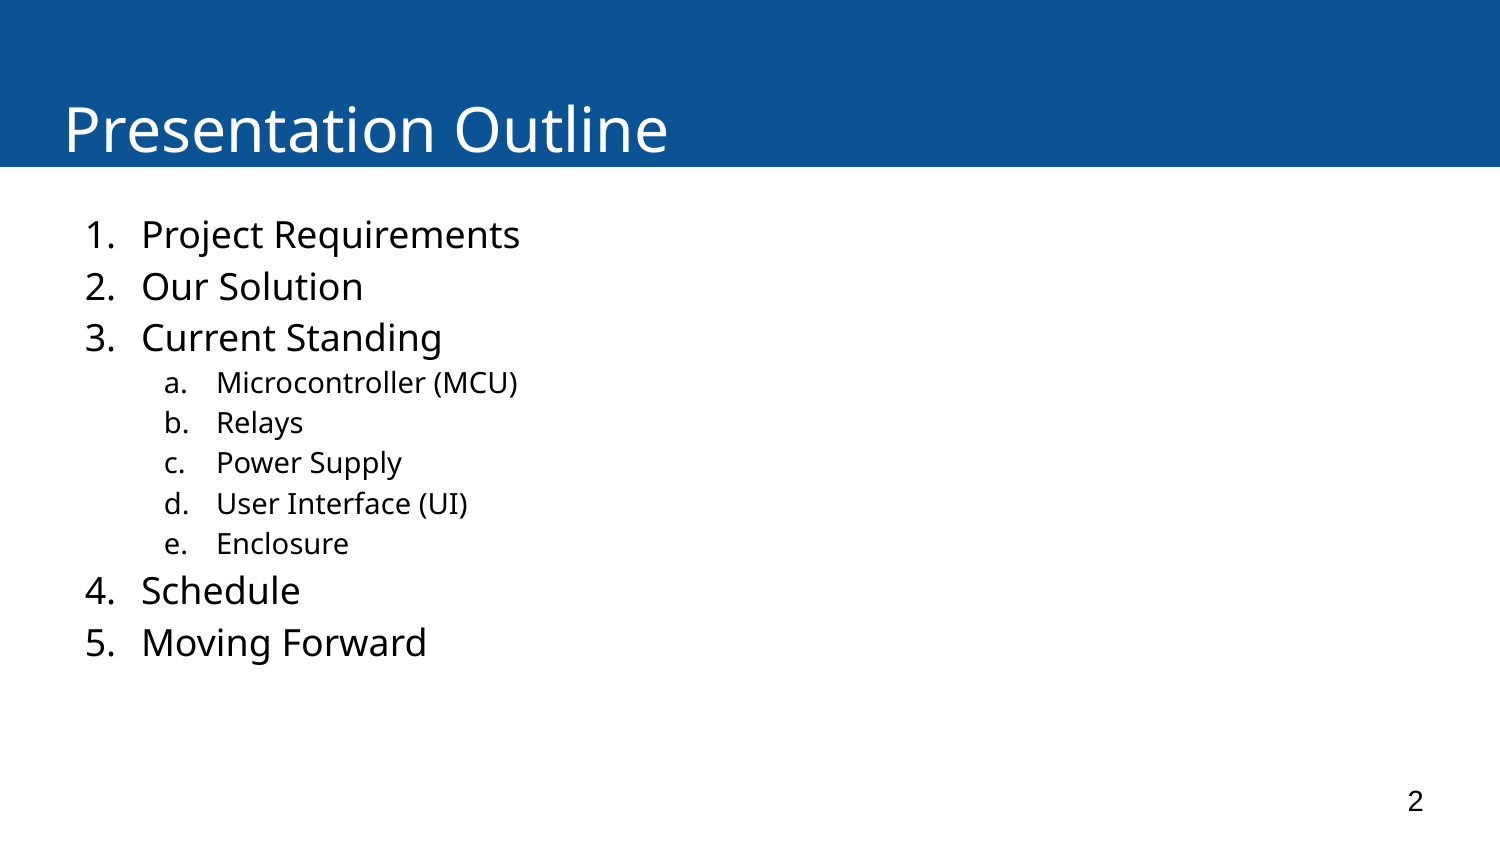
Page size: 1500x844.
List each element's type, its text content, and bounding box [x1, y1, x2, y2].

title Presentation Outline [0, 0, 1500, 167]
list Project Requirements Our Solution Current Standing Microcontroller (MCU) Relays Power Supply User Interface (UI) Enclosure Schedule Moving Forward [51, 189, 1449, 750]
slide_number ‹#› [1392, 767, 1483, 833]
